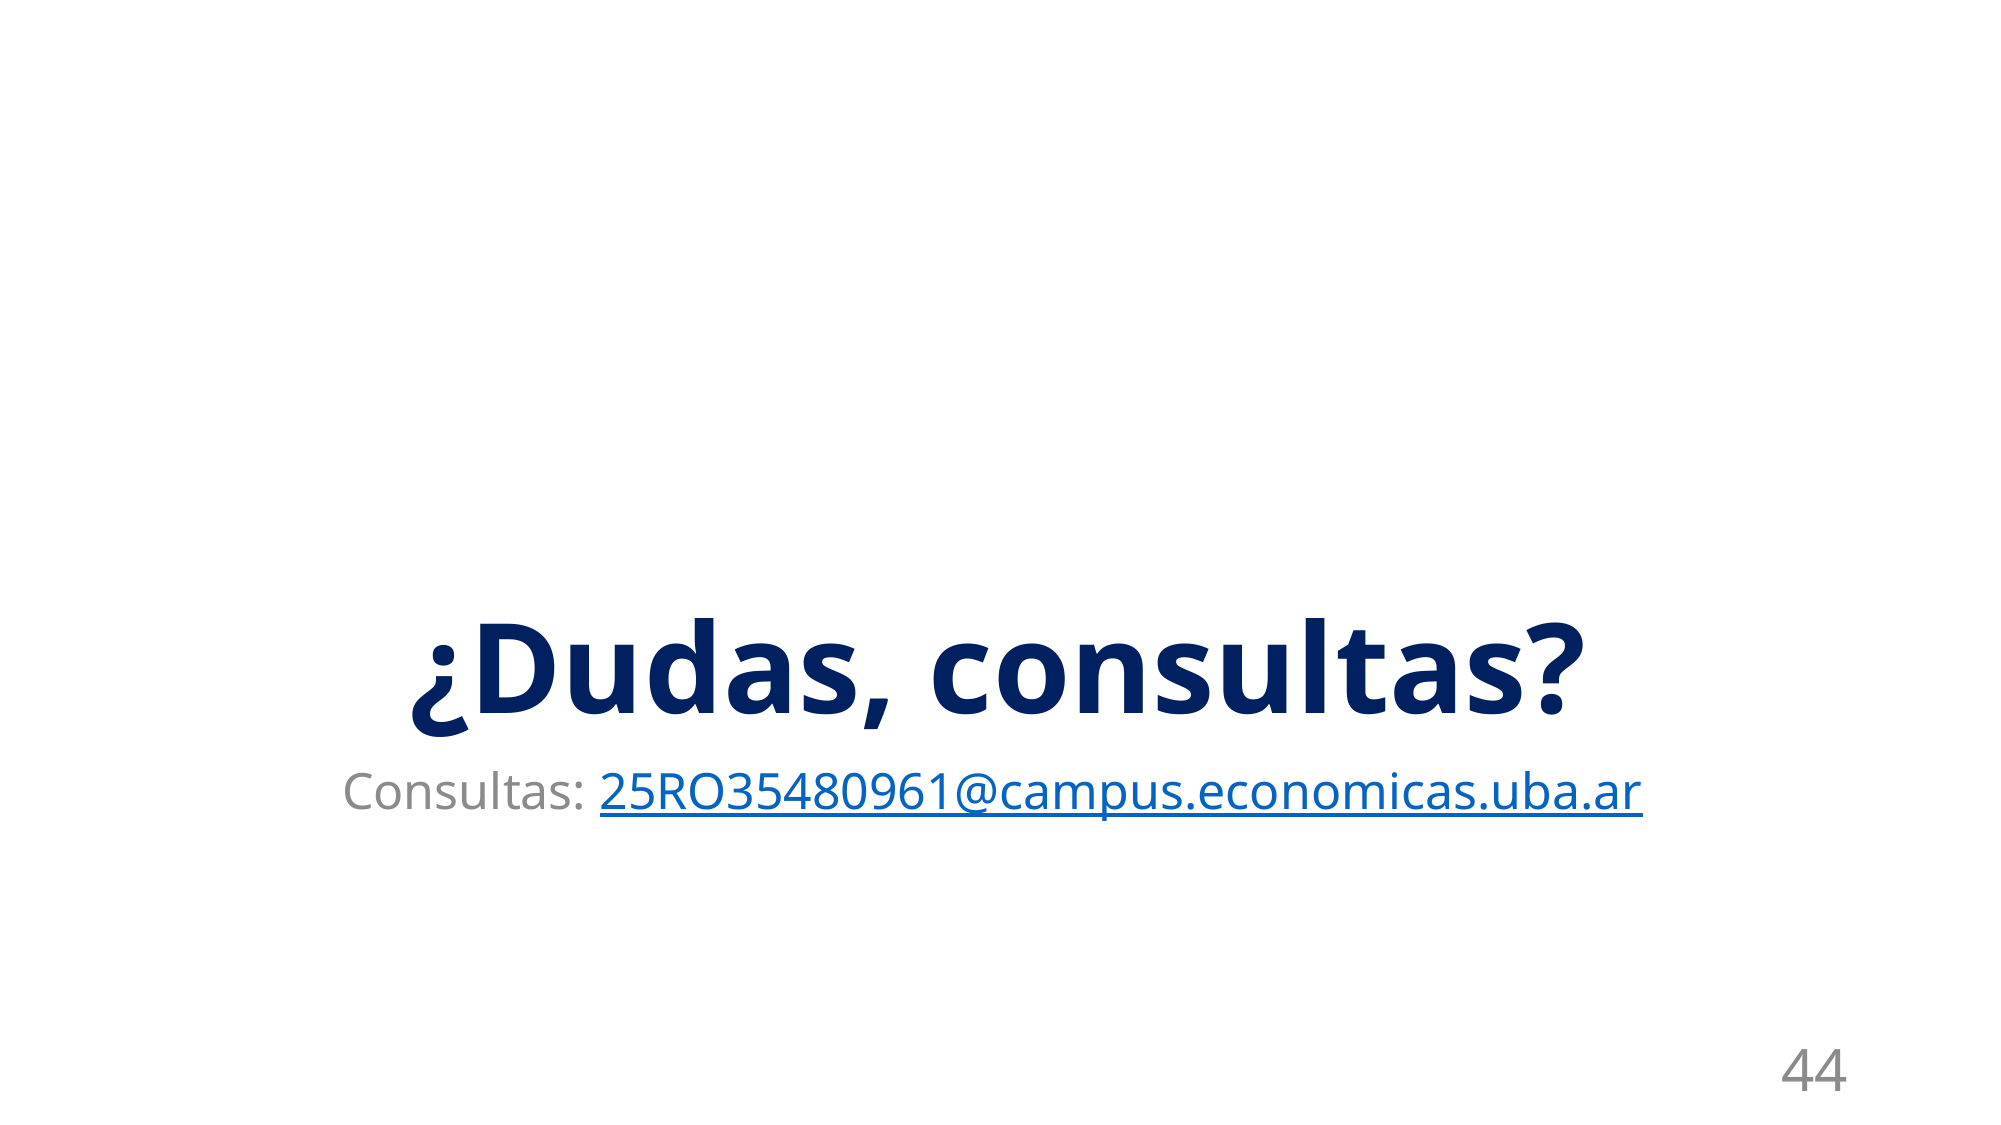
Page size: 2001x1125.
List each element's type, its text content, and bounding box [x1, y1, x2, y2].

list Consultas: 25RO35480961@campus.economicas.uba.ar [136, 752, 1862, 999]
slide_number 44 [1412, 1042, 1863, 1103]
title ¿Dudas, consultas? [136, 280, 1862, 749]
